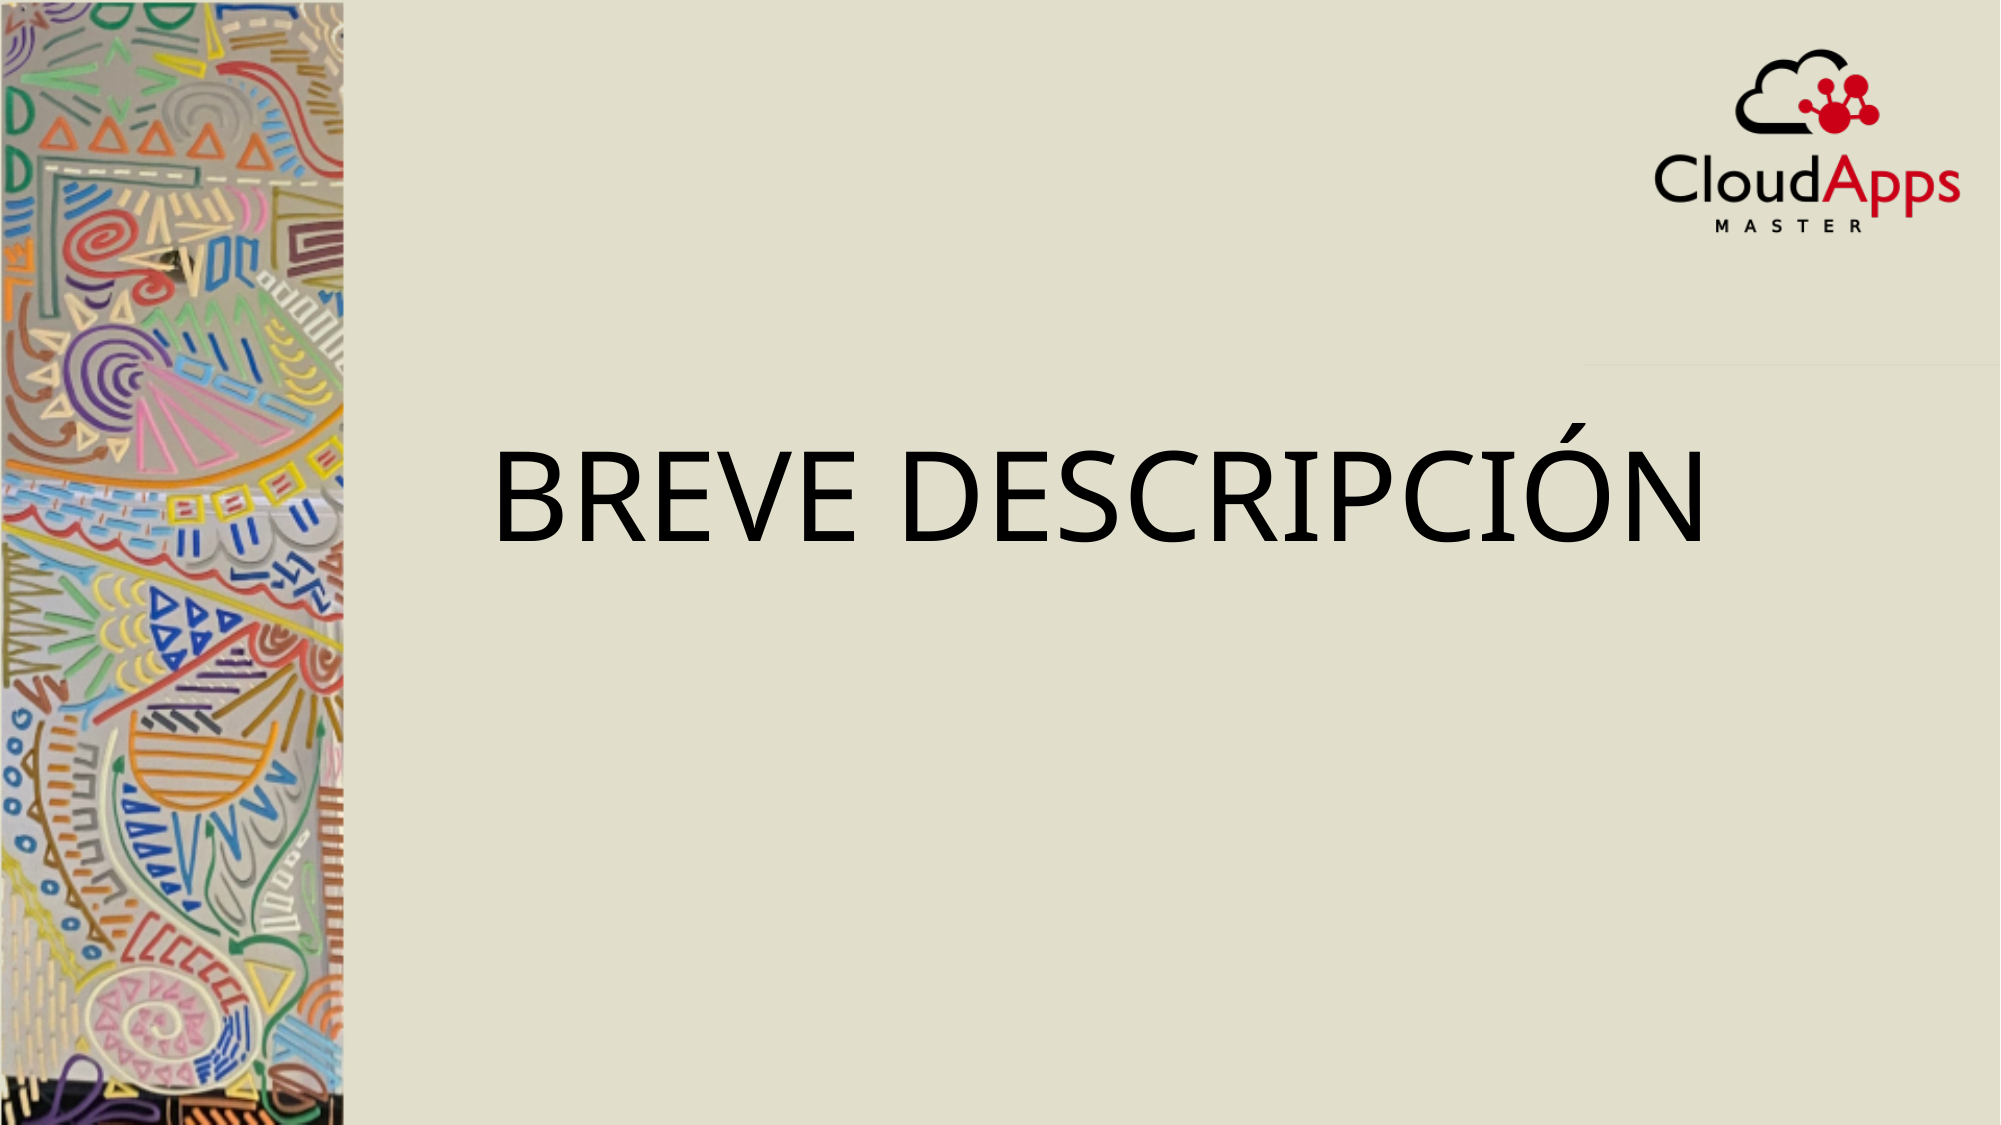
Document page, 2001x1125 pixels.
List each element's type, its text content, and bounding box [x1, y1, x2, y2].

picture [0, 0, 2001, 1125]
title BREVE DESCRIPCIÓN [451, 184, 1750, 576]
